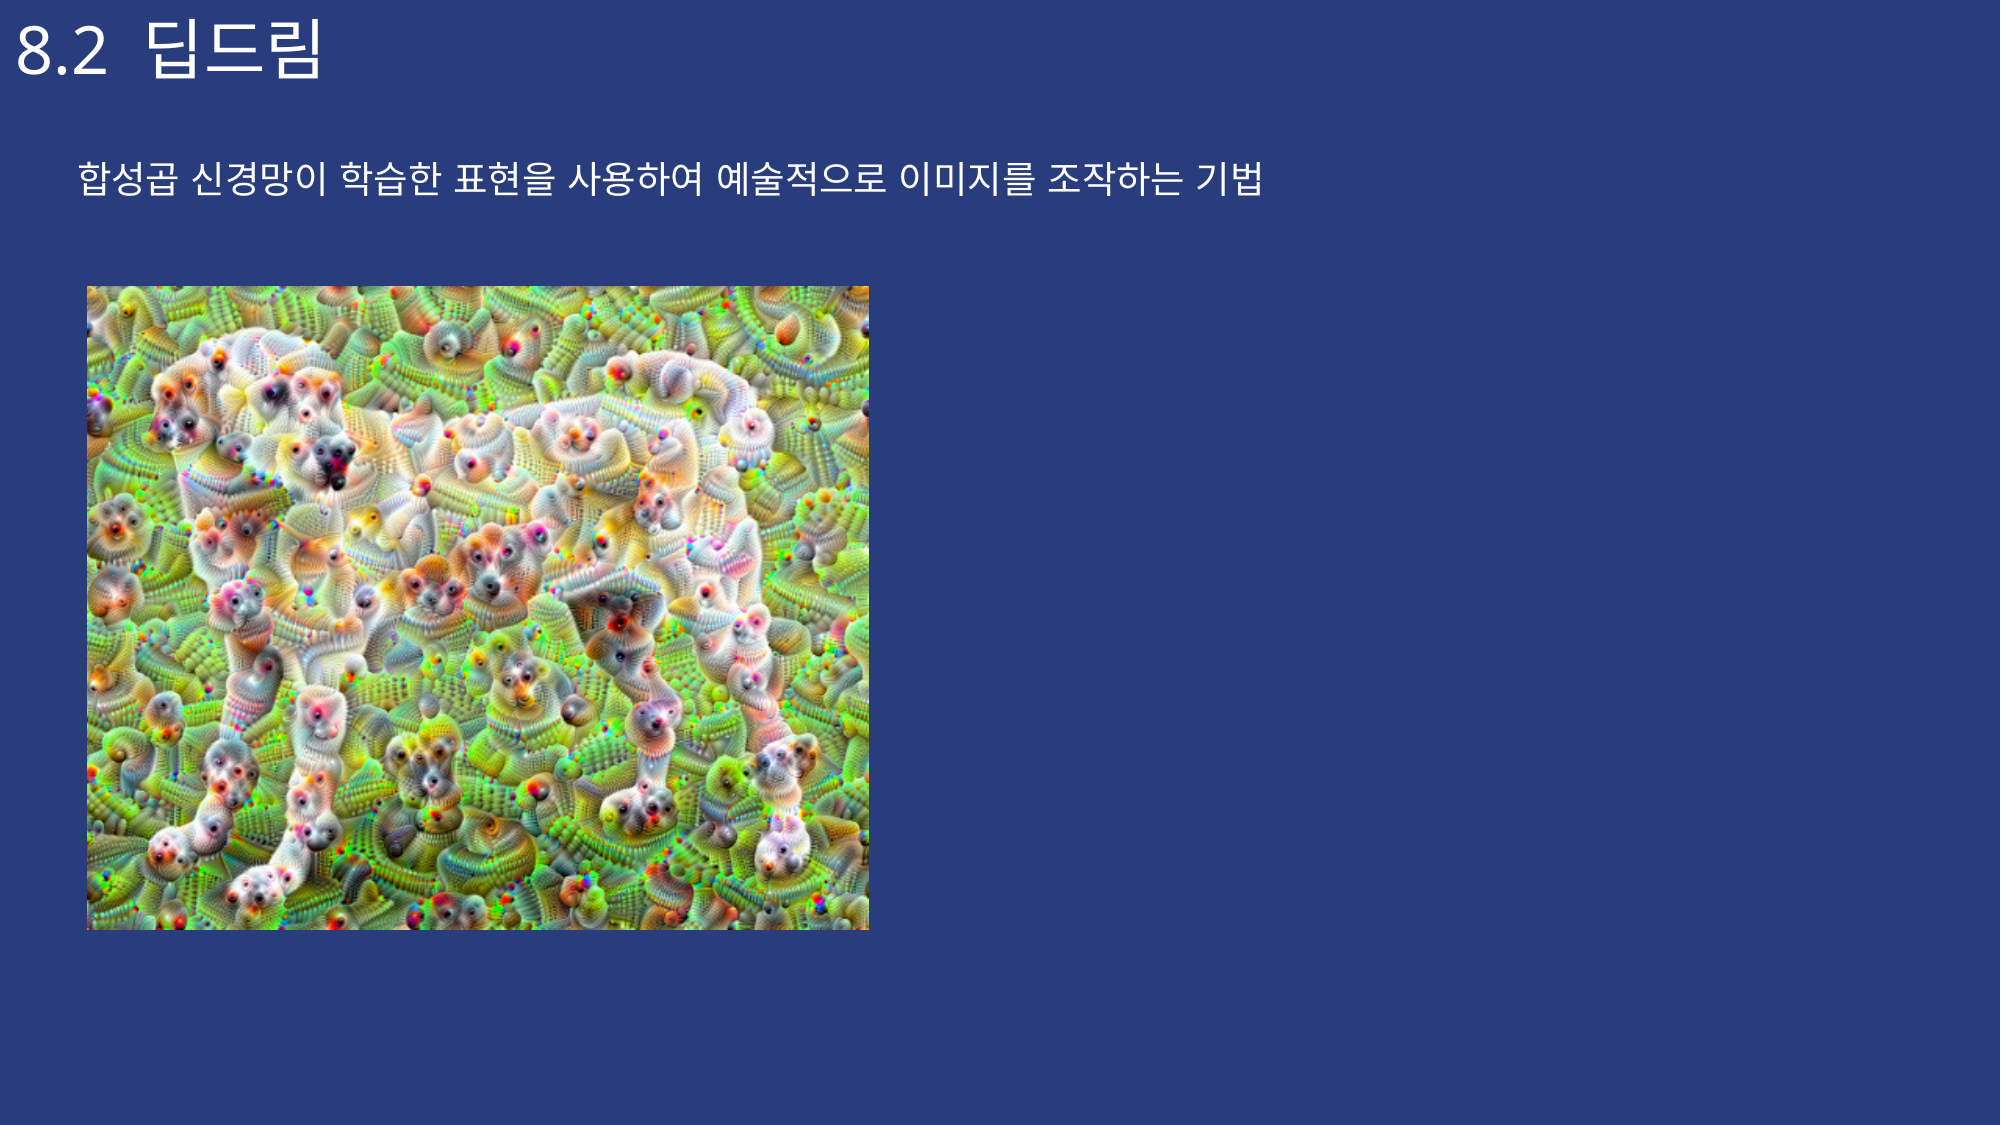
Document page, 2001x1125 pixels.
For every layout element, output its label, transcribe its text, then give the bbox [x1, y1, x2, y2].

picture [87, 286, 869, 931]
text_box 8.2 딥드림 [0, 0, 918, 95]
text_box 합성곱 신경망이 학습한 표현을 사용하여 예술적으로 이미지를 조작하는 기법 [62, 148, 1294, 209]
